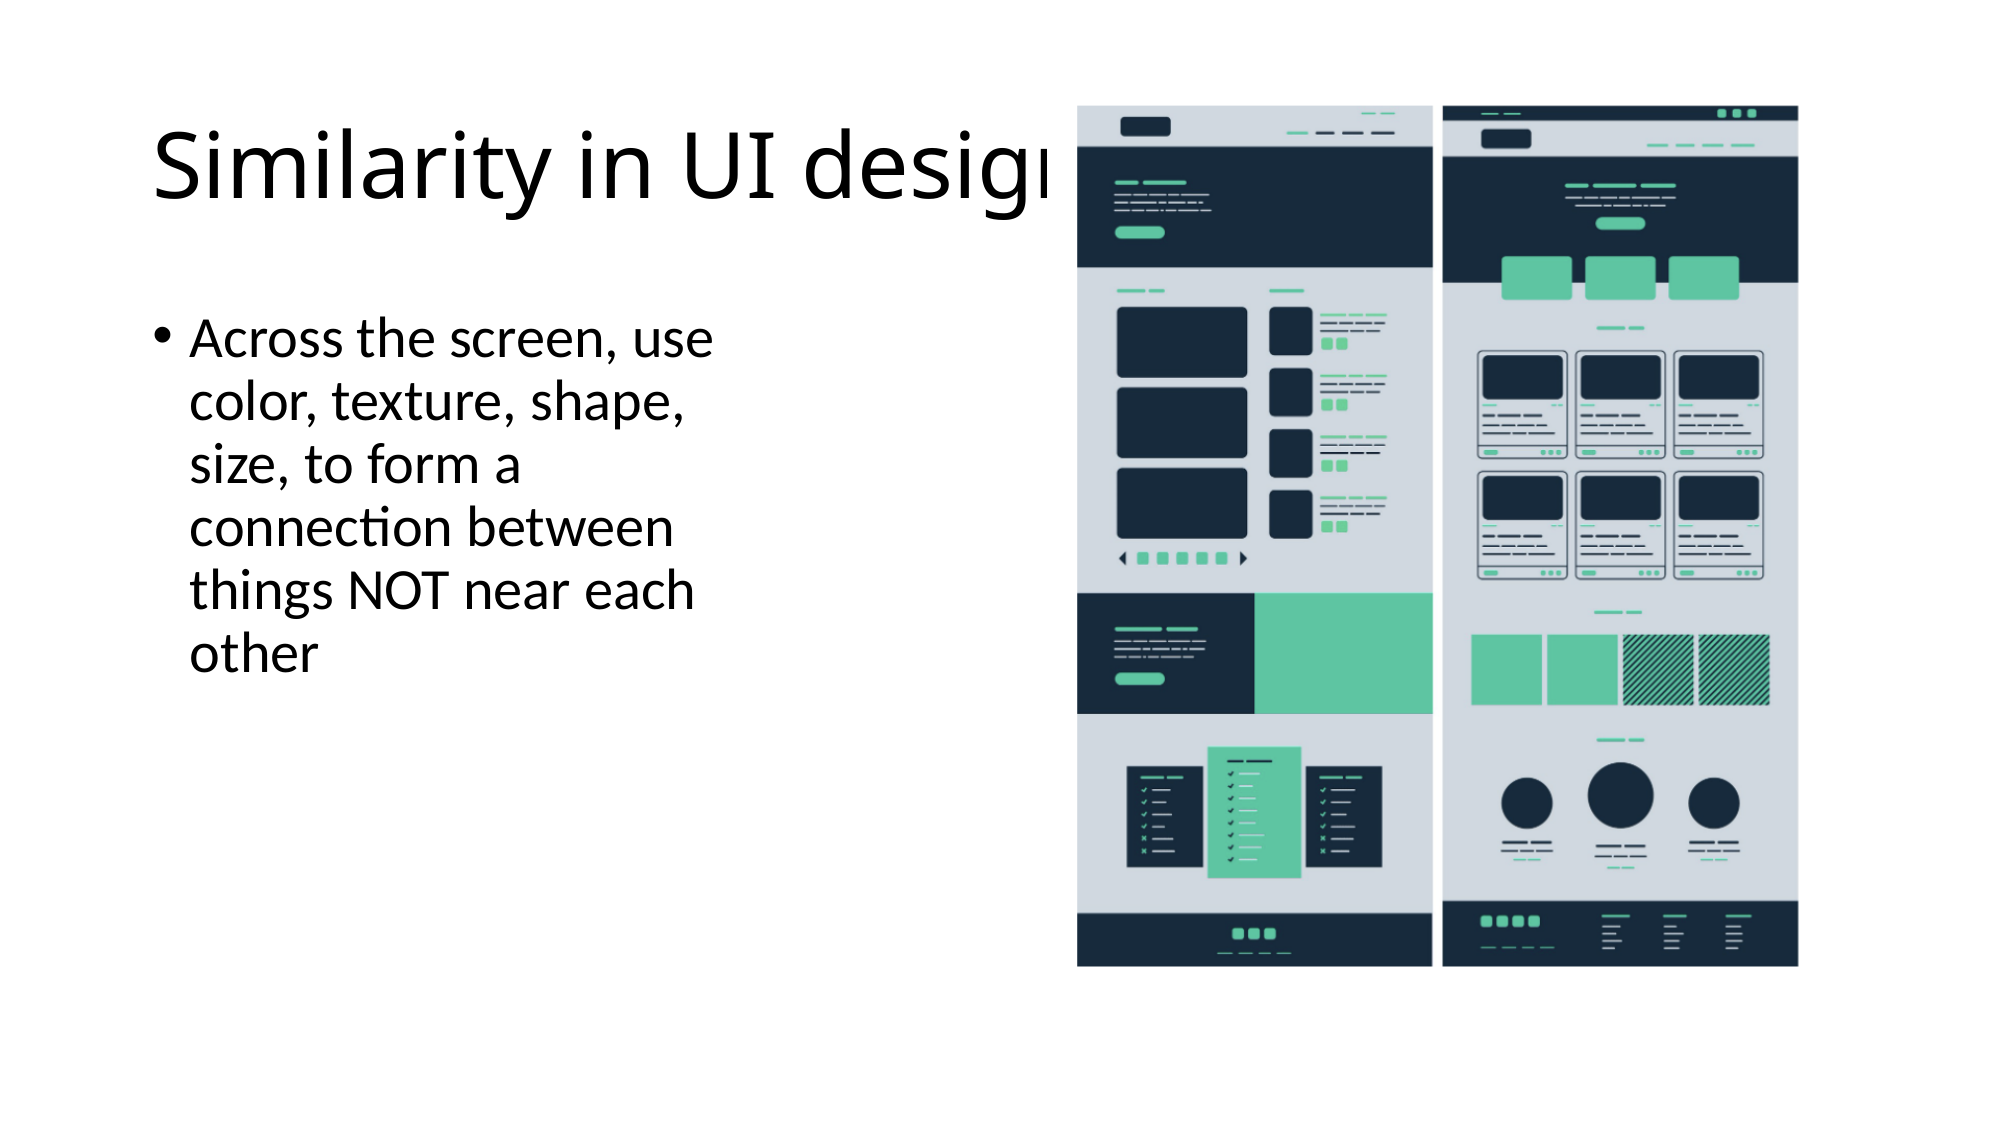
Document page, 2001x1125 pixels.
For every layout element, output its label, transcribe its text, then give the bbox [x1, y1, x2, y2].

picture [1047, 90, 1810, 1002]
title Similarity in UI design [137, 59, 1863, 278]
list Across the screen, use color, texture, shape, size, to form a connection between things NOT near each other [137, 299, 785, 1014]
